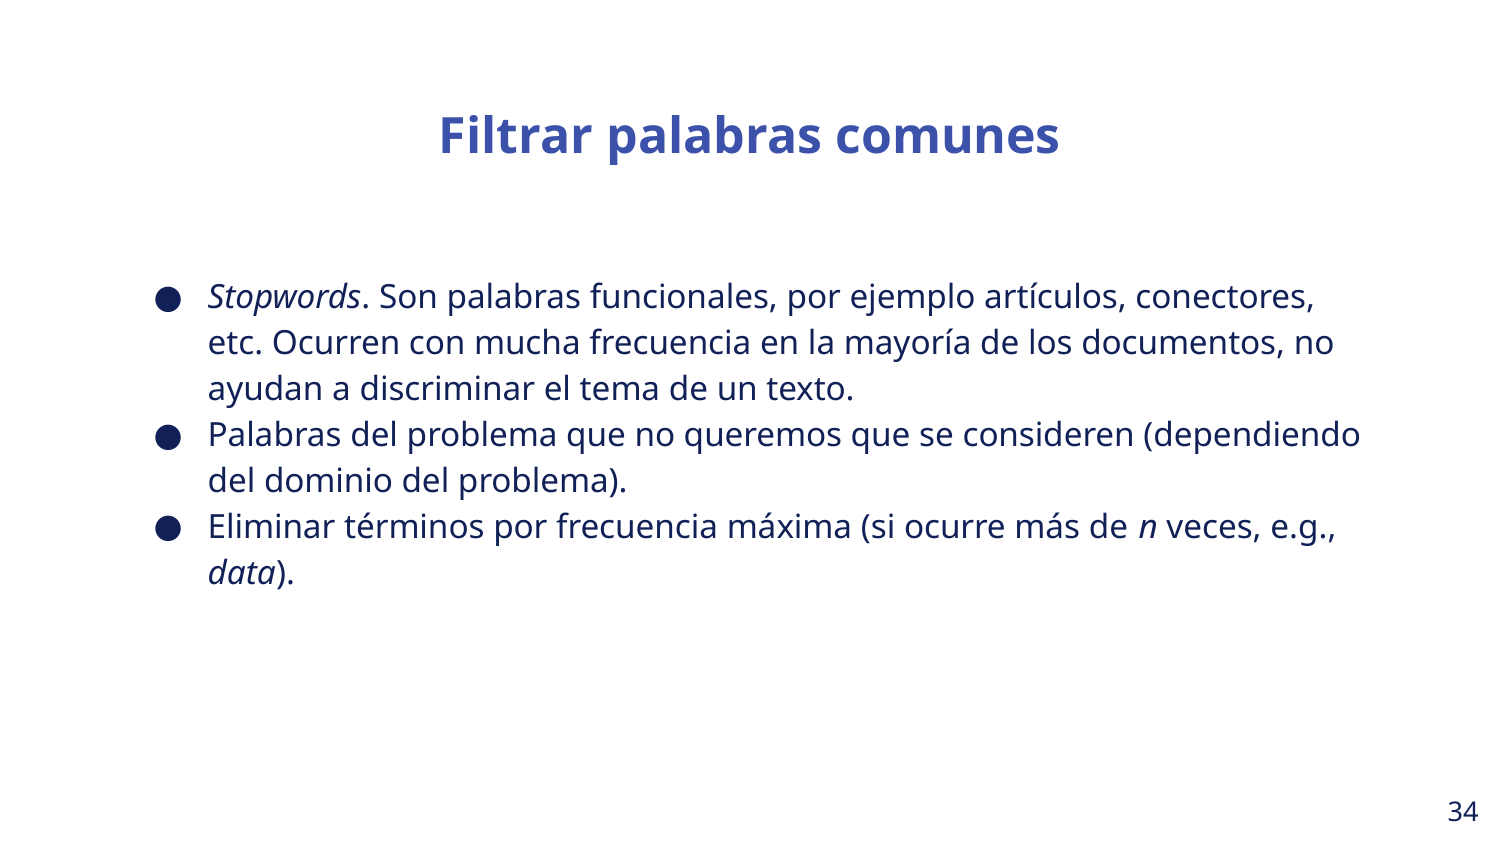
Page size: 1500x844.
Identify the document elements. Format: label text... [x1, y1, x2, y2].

text_box Filtrar palabras comunes [0, 88, 1500, 183]
text_box Stopwords. Son palabras funcionales, por ejemplo artículos, conectores, etc. Ocurren con mucha frecuencia en la mayoría de los documentos, no ayudan a discriminar el tema de un texto. Palabras del problema que no queremos que se consideren (dependiendo del dominio del problema). Eliminar términos por frecuencia máxima (si ocurre más de n veces, e.g., data). [117, 254, 1382, 762]
slide_number ‹#› [1403, 779, 1494, 844]
